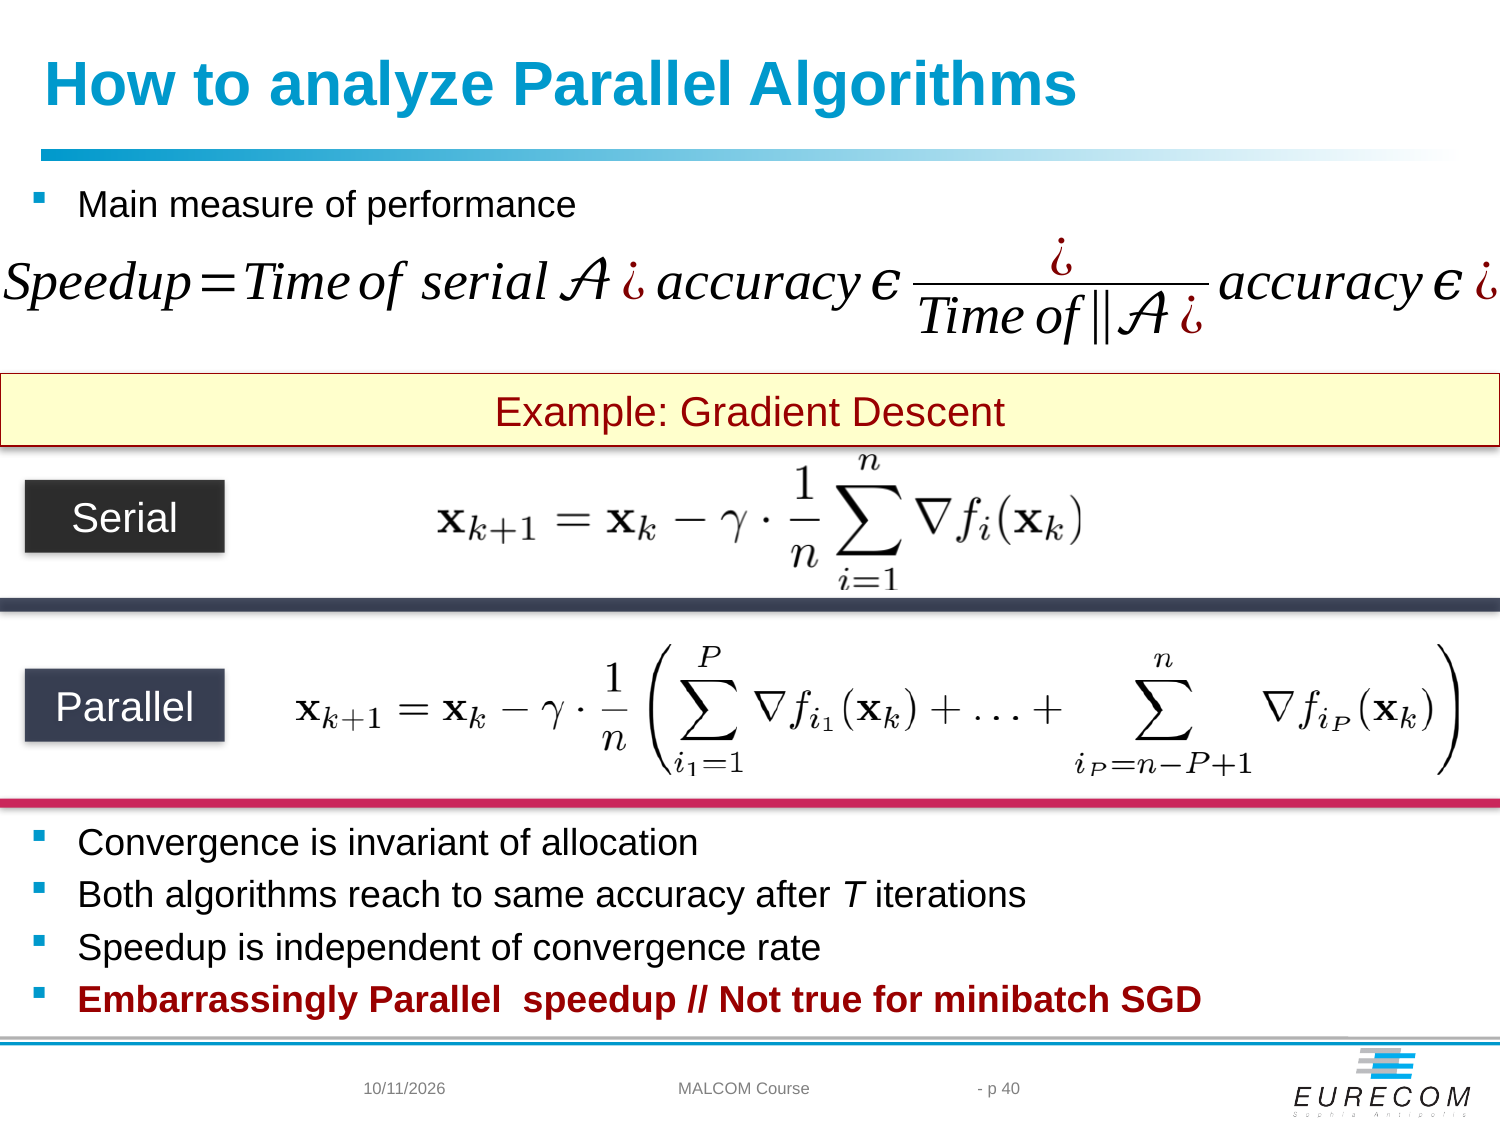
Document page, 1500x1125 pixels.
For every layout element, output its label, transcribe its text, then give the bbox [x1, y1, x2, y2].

picture [437, 453, 1081, 590]
text_box Example: Gradient Descent [0, 373, 1500, 447]
picture [295, 644, 1459, 776]
footer MALCOM Course [537, 1070, 951, 1103]
text_box [0, 798, 1500, 808]
text_box [0, 597, 1500, 612]
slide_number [348, 1070, 526, 1103]
slide_number - p 40 [962, 1070, 1081, 1103]
text_box Main measure of performance [0, 125, 1483, 232]
text_box Parallel [24, 668, 225, 742]
text_box Serial [24, 479, 225, 553]
picture [1293, 1048, 1477, 1118]
text_box How to analyze Parallel Algorithms [29, 35, 1436, 125]
